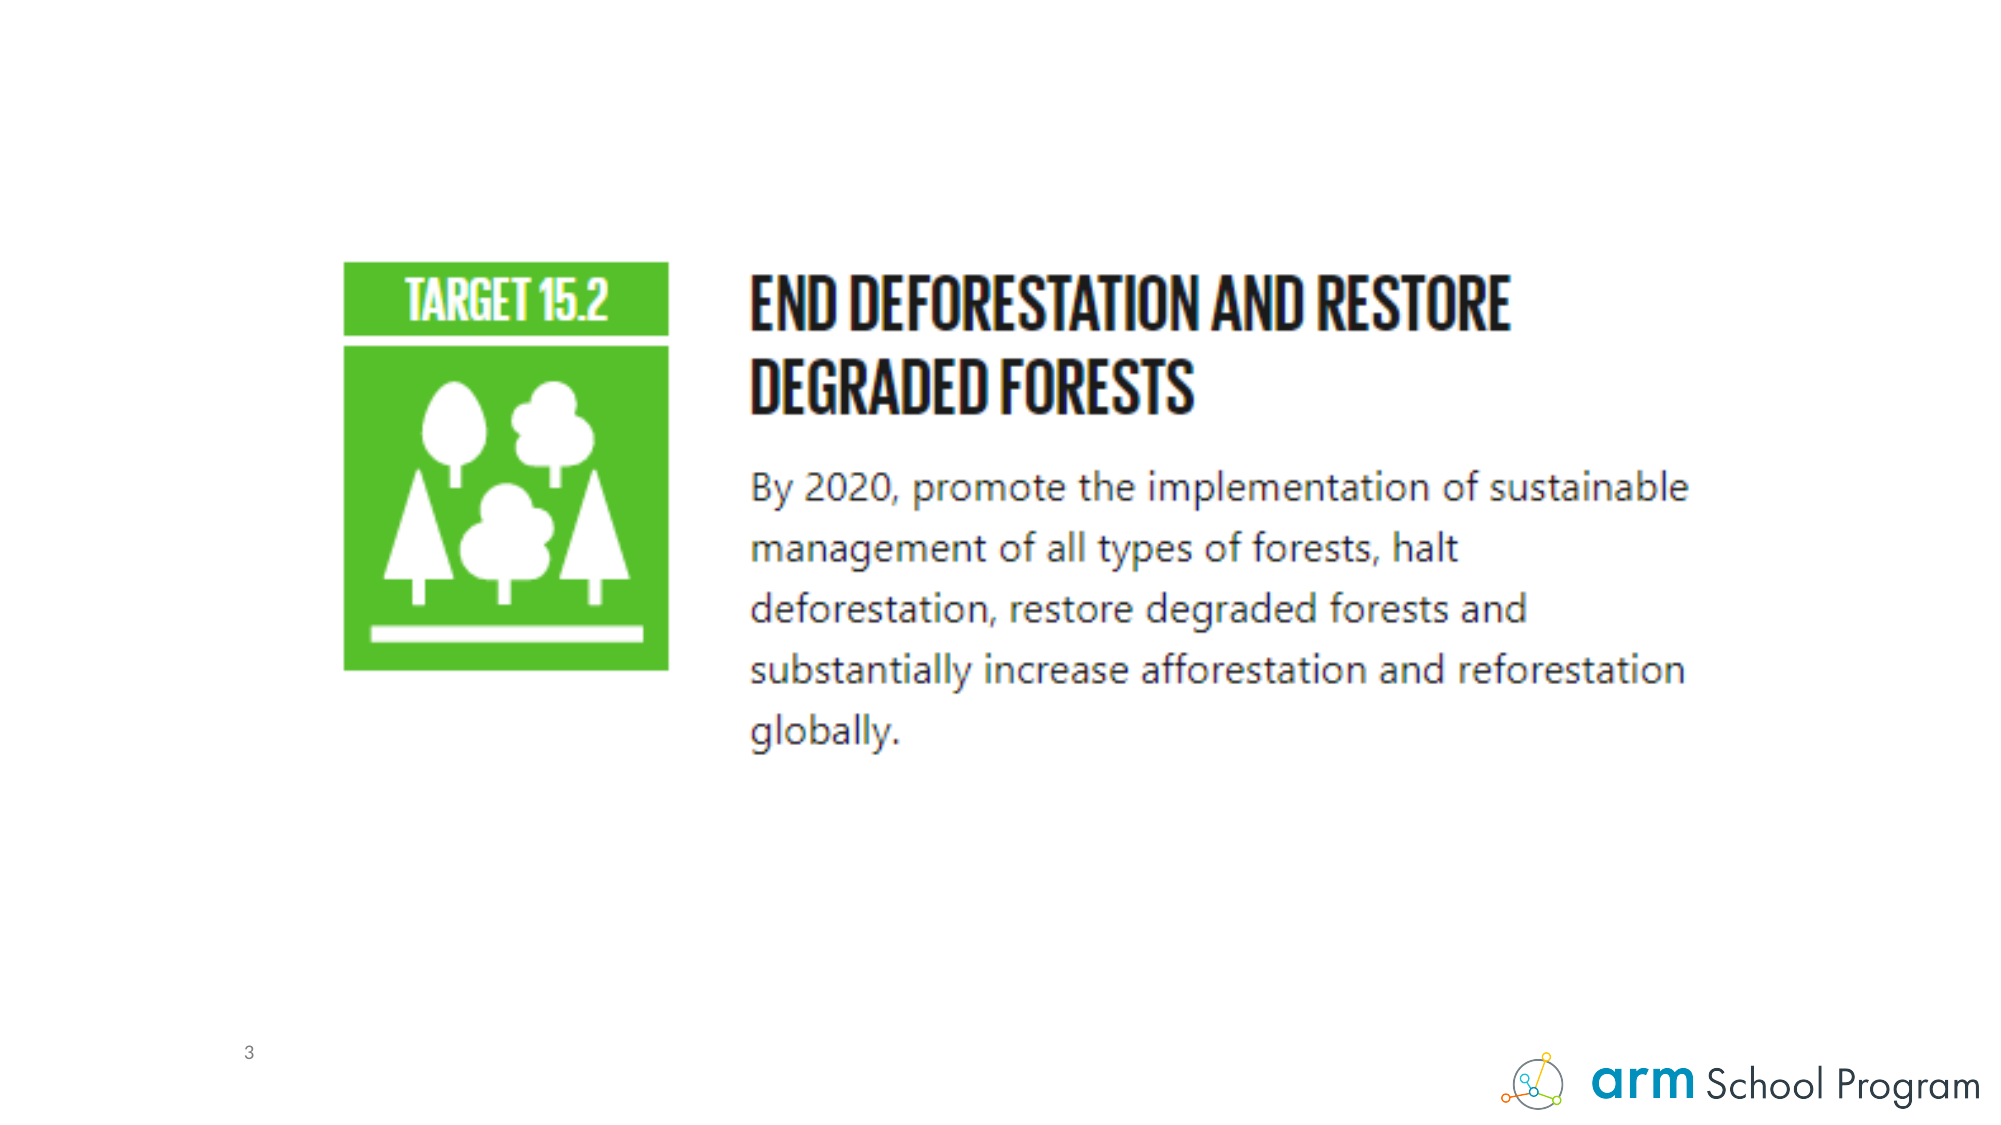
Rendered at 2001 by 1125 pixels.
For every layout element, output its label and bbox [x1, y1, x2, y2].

picture [1501, 1052, 1979, 1110]
list [299, 230, 1783, 821]
